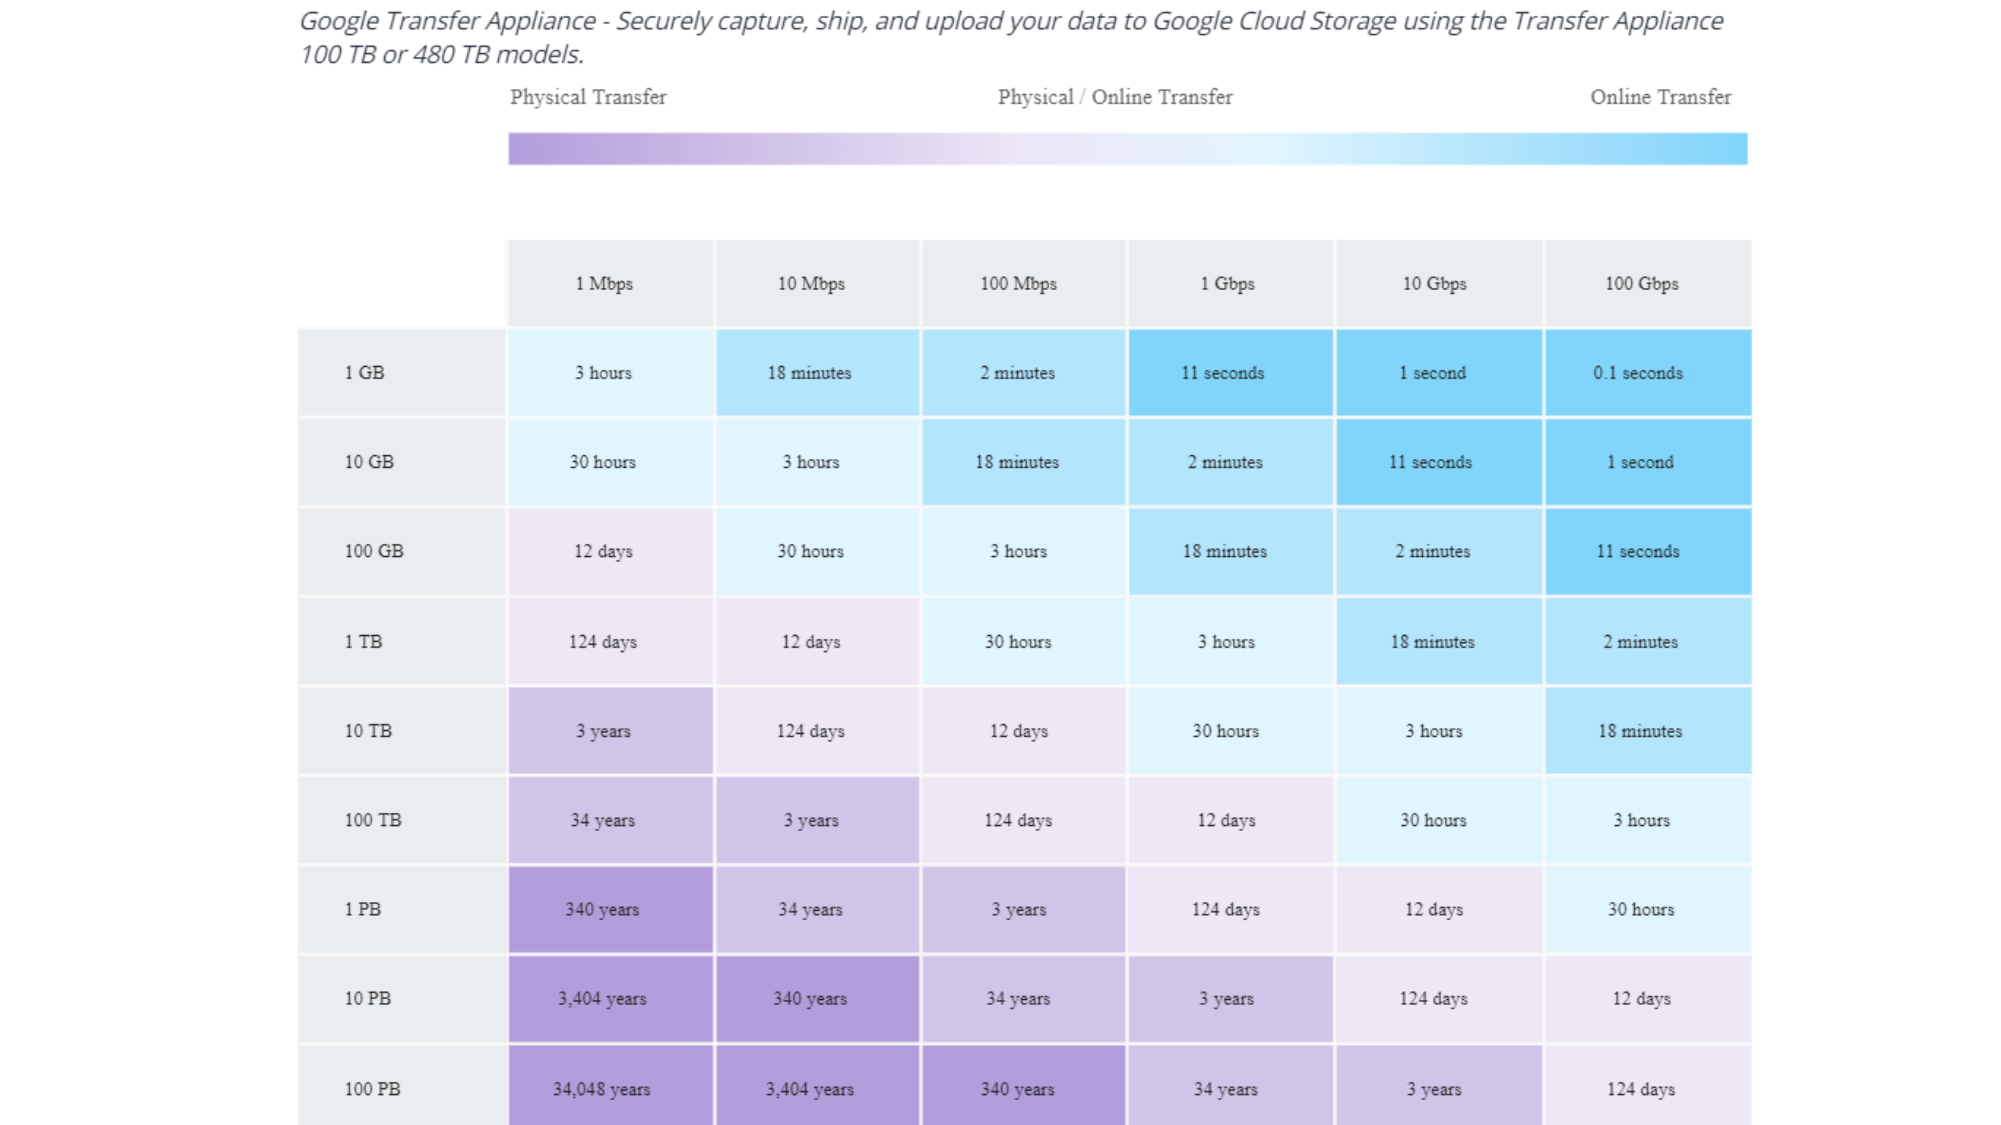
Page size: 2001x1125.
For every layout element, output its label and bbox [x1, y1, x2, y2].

picture [295, 4, 1755, 1125]
